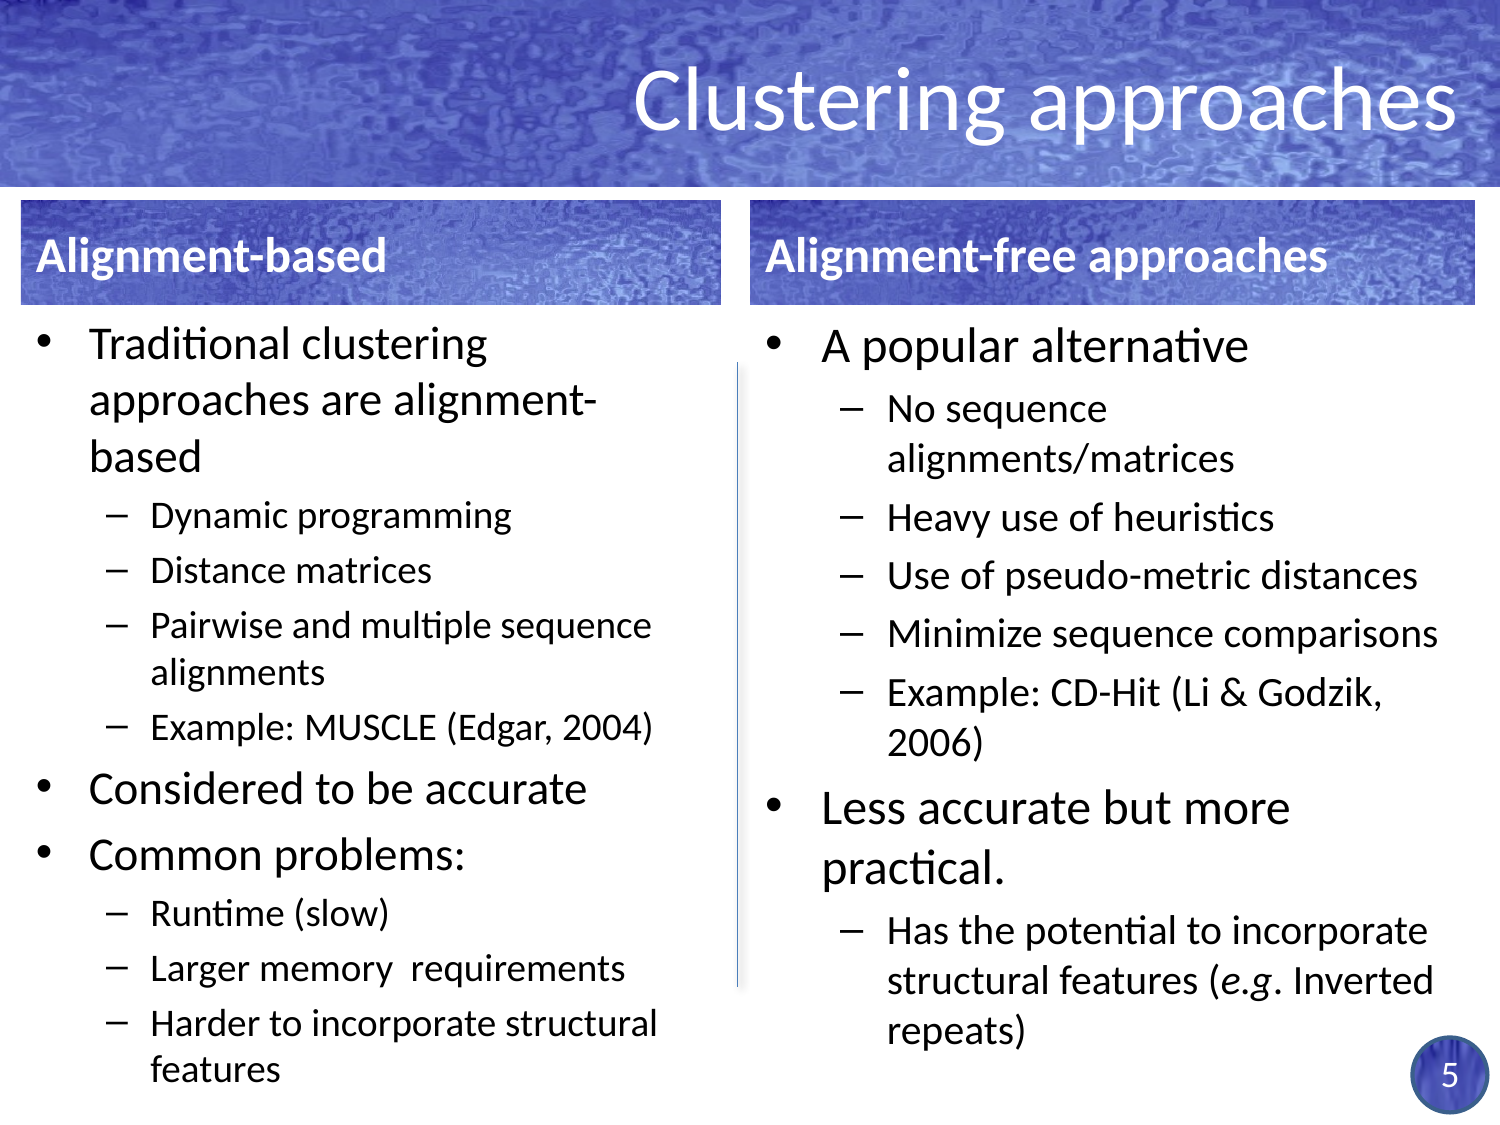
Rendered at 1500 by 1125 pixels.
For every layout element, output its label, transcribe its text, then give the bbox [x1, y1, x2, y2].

list Alignment-based [20, 200, 721, 304]
picture [1427, 1100, 1473, 1110]
list Alignment-free approaches [750, 200, 1475, 304]
list Traditional clustering approaches are alignment-based Dynamic programming Distance matrices Pairwise and multiple sequence alignments Example: MUSCLE (Edgar, 2004) Considered to be accurate Common problems: Runtime (slow) Larger memory requirements Harder to incorporate structural features [20, 304, 721, 1100]
picture [0, 0, 1500, 187]
picture [1475, 1052, 1485, 1098]
list A popular alternative No sequence alignments/matrices Heavy use of heuristics Use of pseudo-metric distances Minimize sequence comparisons Example: CD-Hit (Li & Godzik, 2006) Less accurate but more practical. Has the potential to incorporate structural features (e.g. Inverted repeats) [750, 304, 1475, 1100]
title Clustering approaches [125, 12, 1475, 175]
